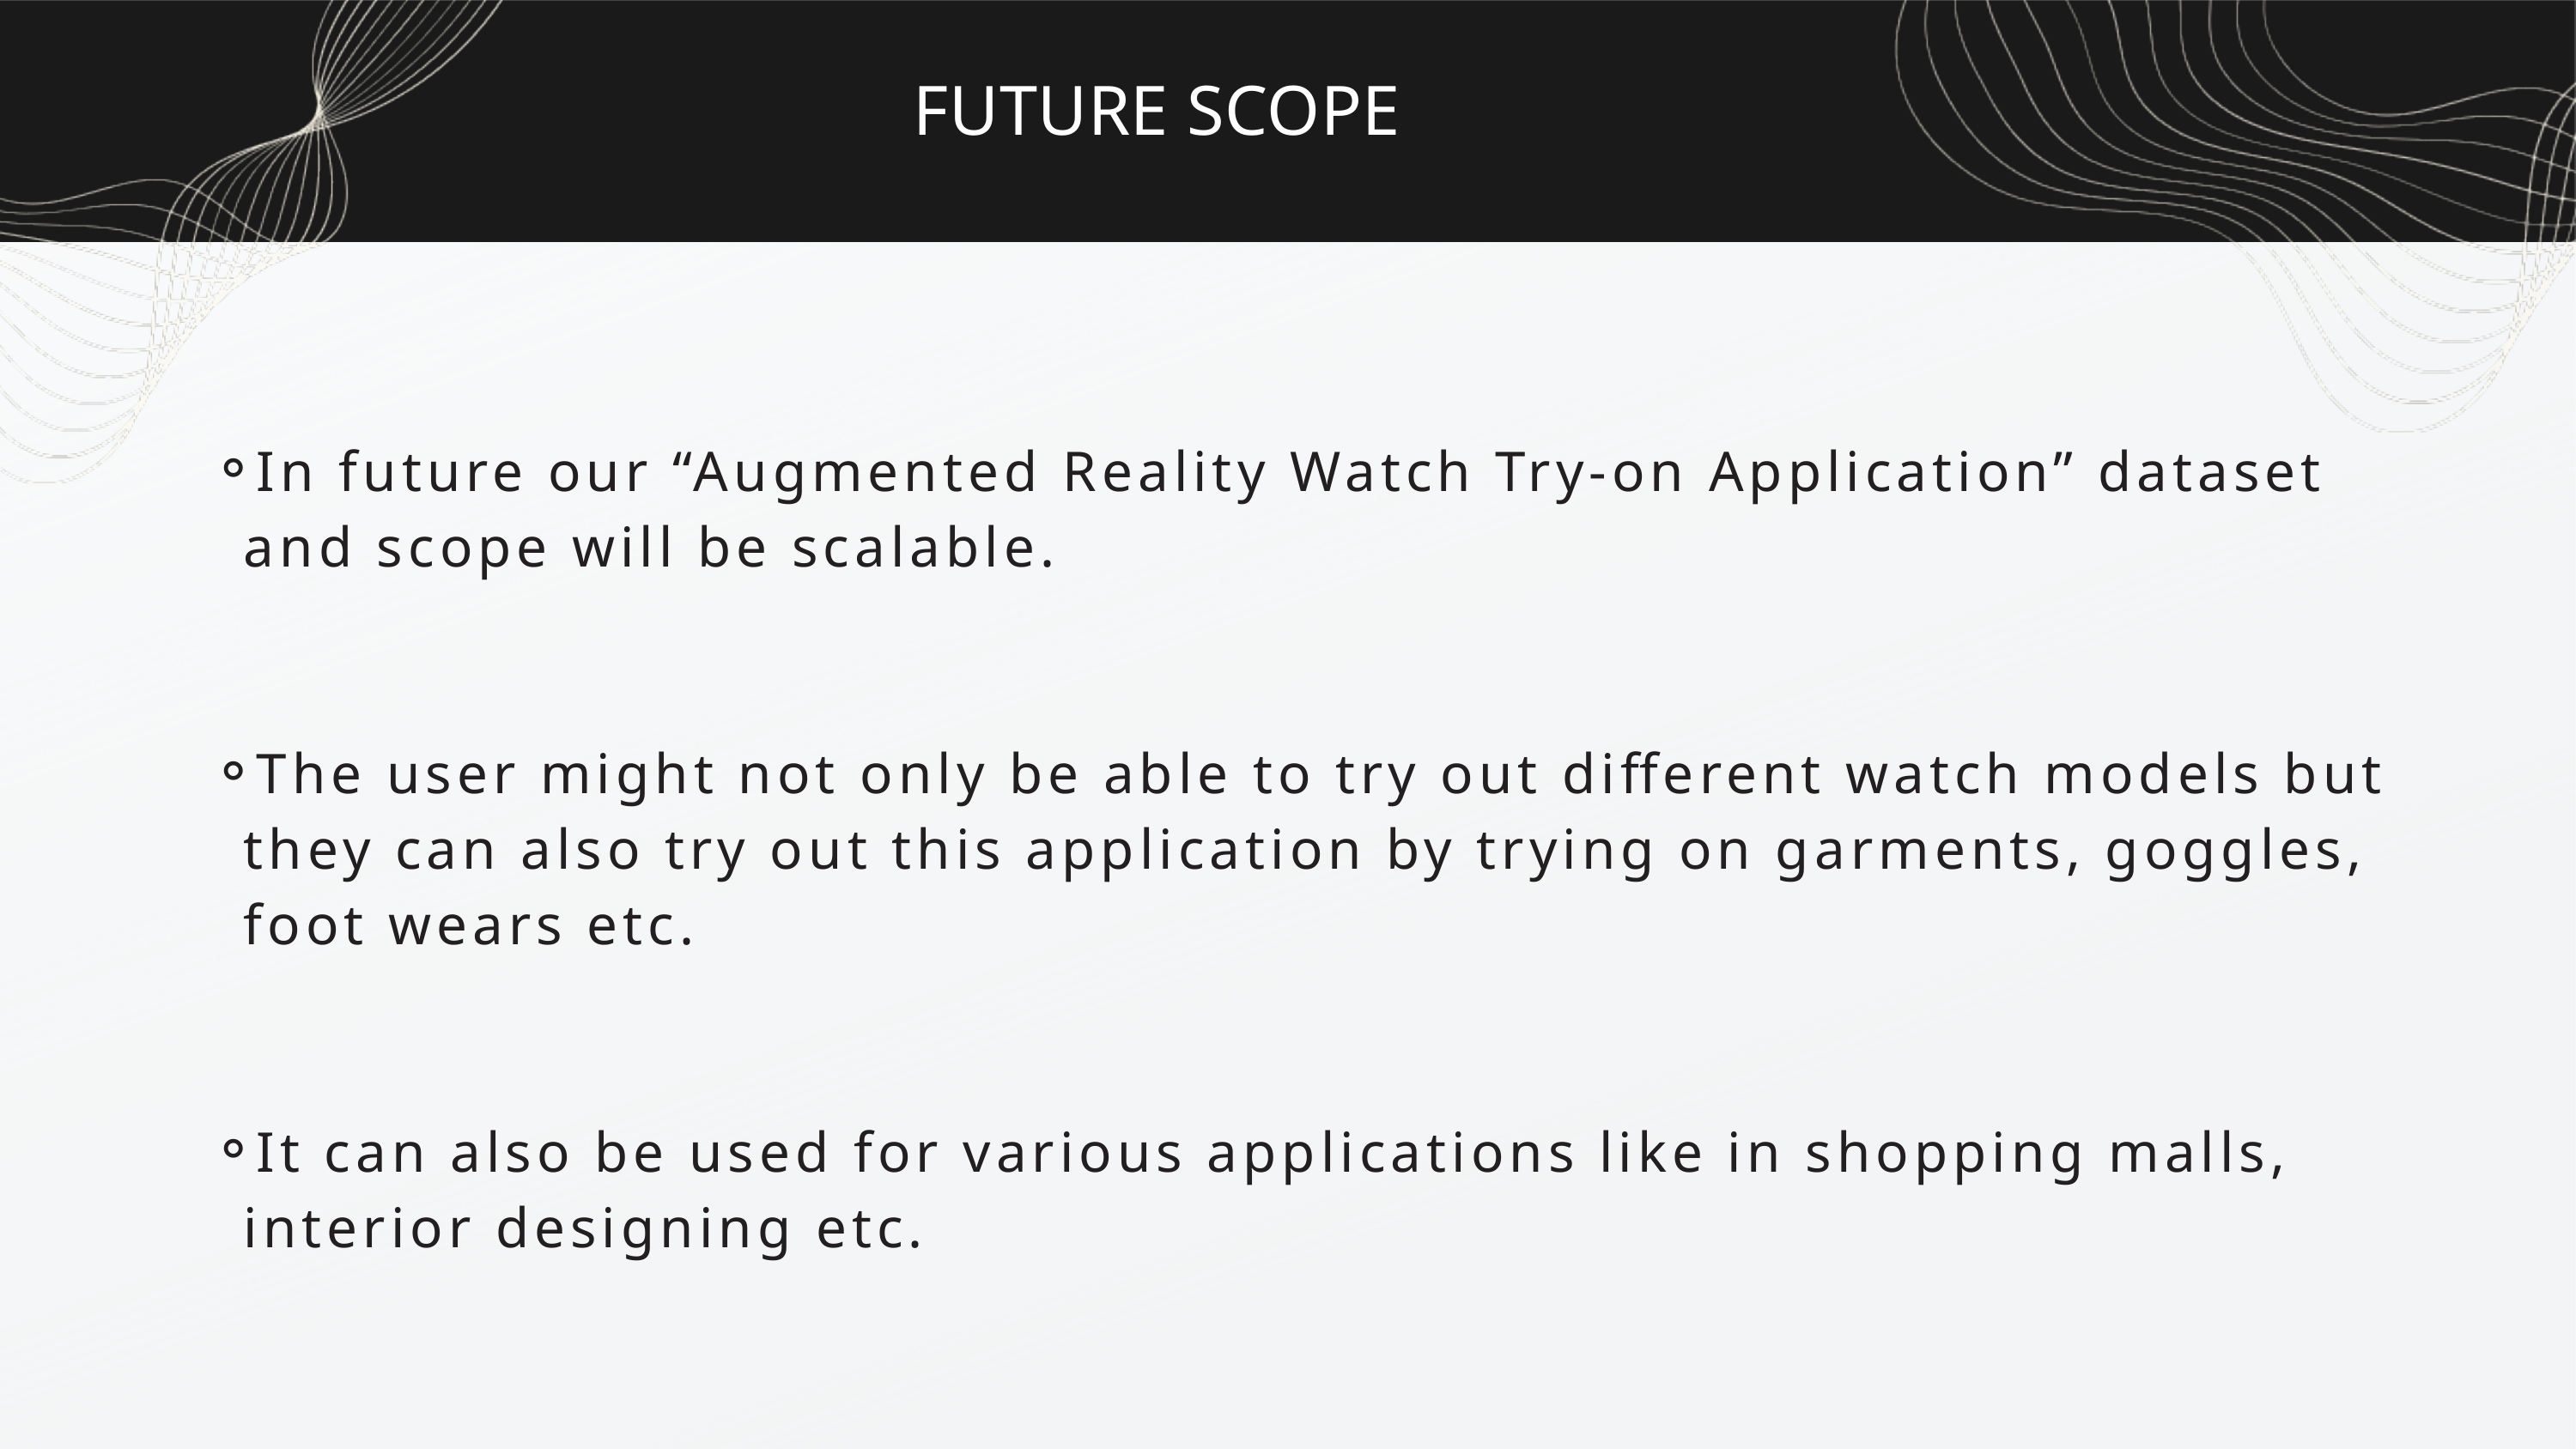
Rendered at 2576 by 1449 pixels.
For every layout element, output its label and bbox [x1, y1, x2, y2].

text_box [0, 0, 2576, 1449]
text_box [1894, 0, 2576, 435]
text_box [0, 0, 544, 485]
